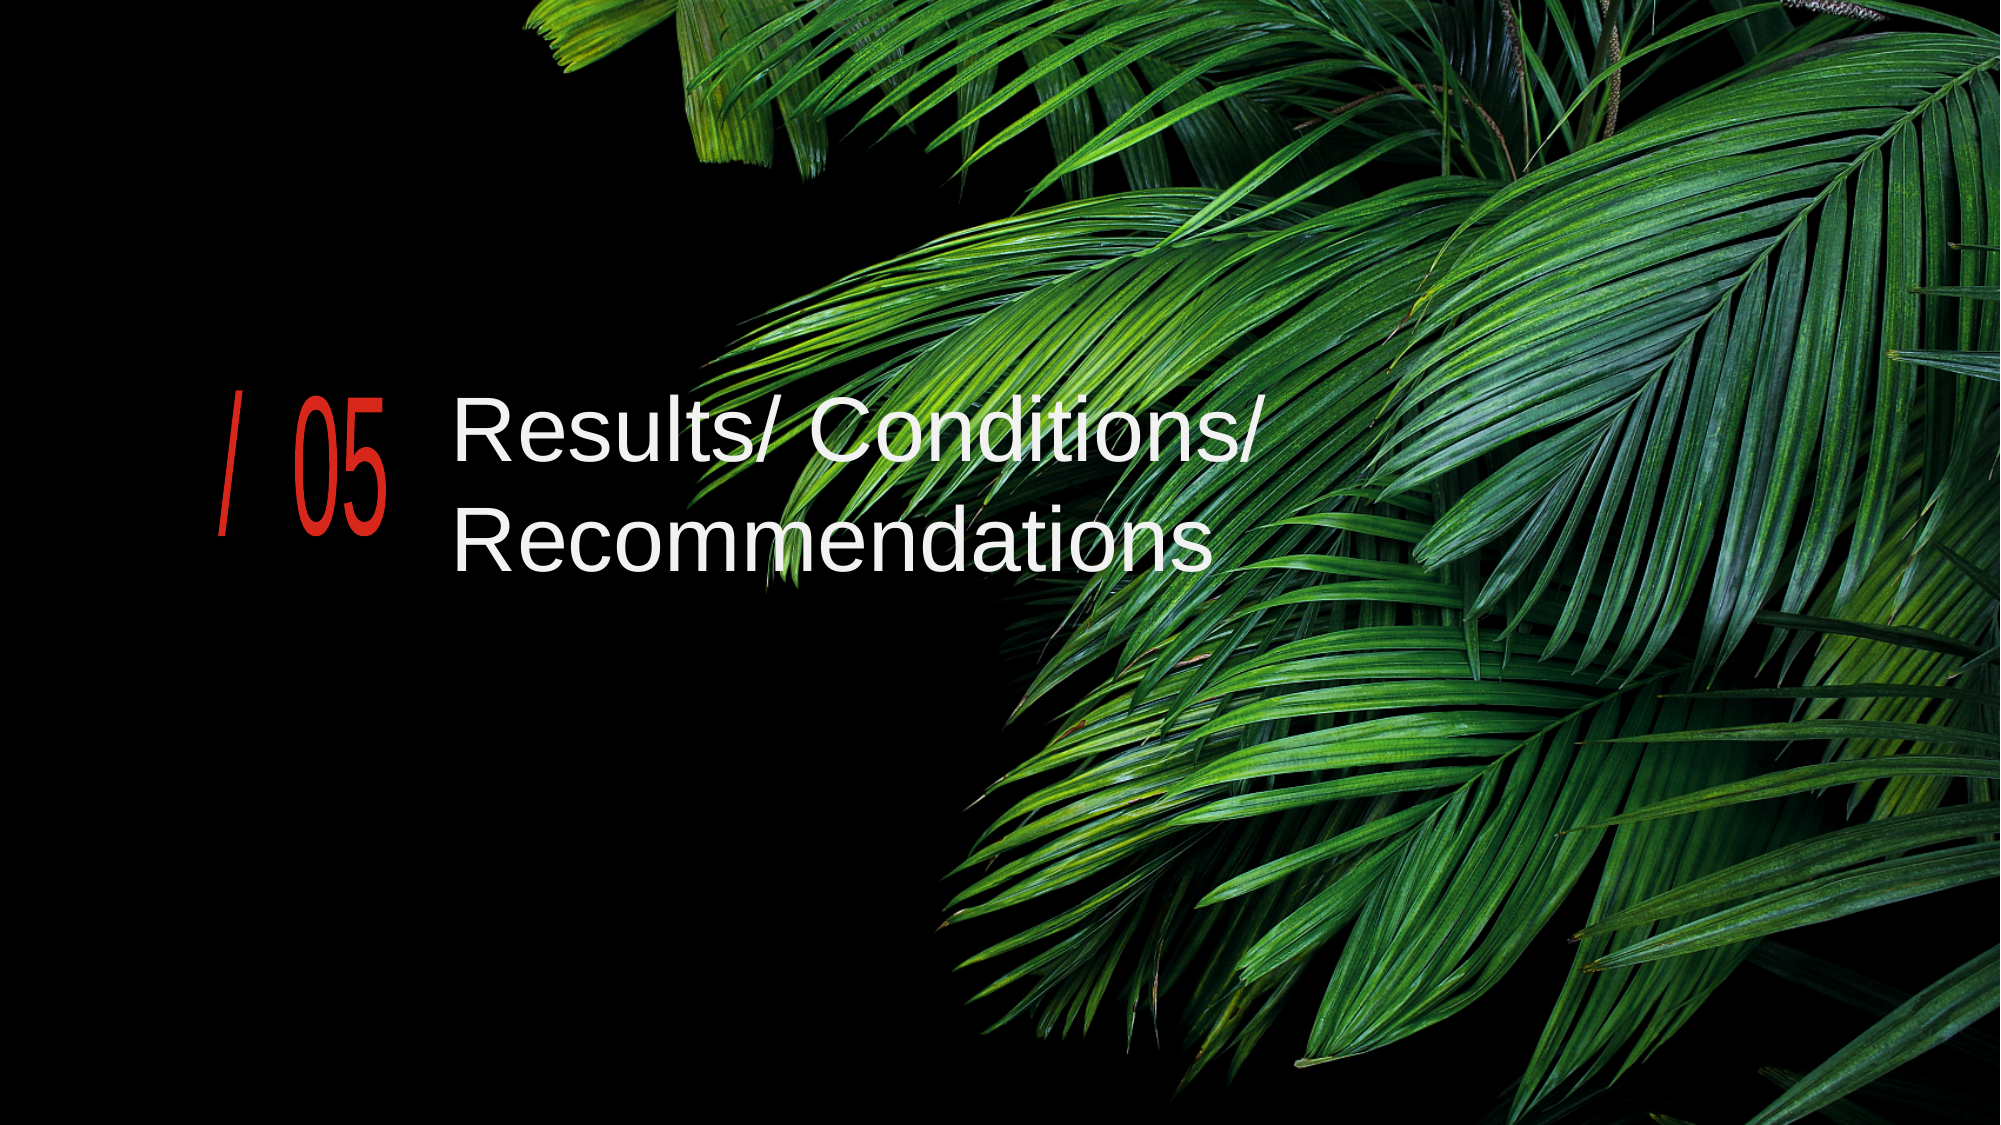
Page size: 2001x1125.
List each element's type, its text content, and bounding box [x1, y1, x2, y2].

picture [0, 0, 2000, 1125]
text_box Results/ Conditions/ Recommendations [436, 362, 1970, 707]
